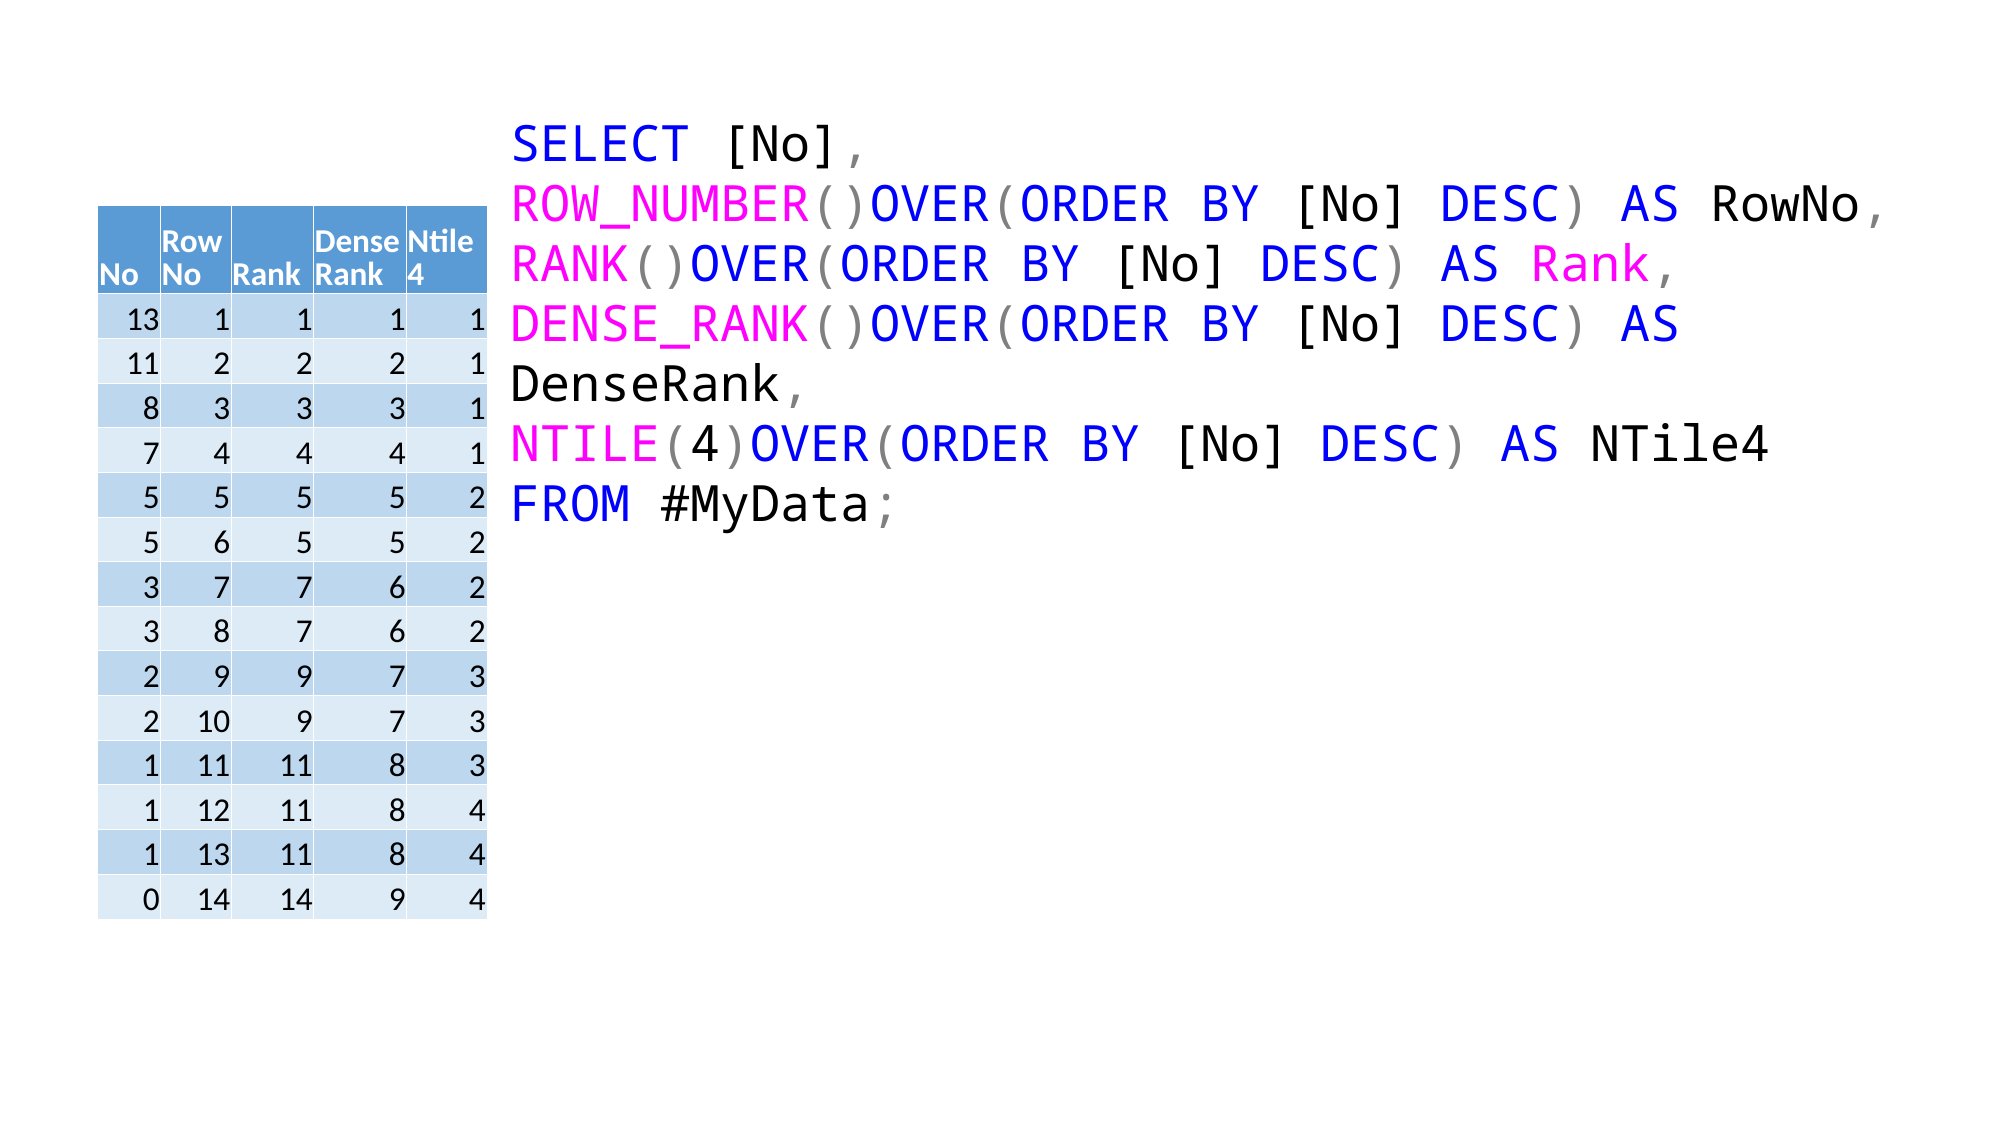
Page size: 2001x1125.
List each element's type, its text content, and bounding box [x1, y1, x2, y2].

table_header Ntile 4 [407, 206, 487, 293]
table_cell 1 [407, 384, 487, 427]
table_cell 7 [314, 696, 406, 740]
table_cell 14 [232, 875, 313, 919]
table_cell 11 [232, 830, 313, 874]
table_header Dense Rank [314, 206, 406, 293]
table_cell 8 [161, 607, 231, 650]
table_cell 2 [98, 696, 160, 740]
table_cell 1 [232, 294, 313, 338]
table_cell 7 [98, 428, 160, 472]
table_cell 3 [407, 696, 487, 740]
table_cell 2 [407, 562, 487, 606]
table_cell 3 [98, 607, 160, 650]
table_cell 1 [407, 339, 487, 383]
table_cell 7 [232, 562, 313, 606]
table_cell 1 [314, 294, 406, 338]
table_cell 3 [161, 384, 231, 427]
table_cell 4 [407, 830, 487, 874]
table_cell 3 [407, 651, 487, 695]
table_cell 1 [161, 294, 231, 338]
table_cell 2 [232, 339, 313, 383]
table_cell 8 [98, 384, 160, 427]
table_cell 13 [98, 294, 160, 338]
table_cell 1 [407, 428, 487, 472]
table_cell 6 [314, 607, 406, 650]
table_cell 13 [161, 830, 231, 874]
table_cell 0 [98, 875, 160, 919]
table_cell 3 [407, 741, 487, 784]
table_cell 5 [161, 473, 231, 517]
table_cell 3 [232, 384, 313, 427]
table_cell 7 [161, 562, 231, 606]
table_cell 6 [314, 562, 406, 606]
table_cell 10 [161, 696, 231, 740]
table_cell 9 [232, 696, 313, 740]
table_cell 5 [314, 518, 406, 561]
table_cell 1 [98, 785, 160, 829]
table_cell 1 [407, 294, 487, 338]
table_cell 5 [232, 518, 313, 561]
table_cell 11 [161, 741, 231, 784]
table_cell 14 [161, 875, 231, 919]
table_cell 4 [232, 428, 313, 472]
table_cell 2 [407, 607, 487, 650]
table_cell 4 [161, 428, 231, 472]
table_cell 4 [407, 875, 487, 919]
table_header Rank [232, 206, 313, 293]
table_cell 9 [232, 651, 313, 695]
table_cell 2 [407, 518, 487, 561]
table_cell 1 [98, 741, 160, 784]
table_cell 5 [98, 473, 160, 517]
table_cell 7 [232, 607, 313, 650]
table_header Row No [161, 206, 231, 293]
table_cell 5 [314, 473, 406, 517]
table_cell 2 [98, 651, 160, 695]
table_cell 5 [232, 473, 313, 517]
table_cell 8 [314, 830, 406, 874]
table_cell 12 [161, 785, 231, 829]
table_cell 11 [232, 741, 313, 784]
table_cell 8 [314, 741, 406, 784]
table_cell 9 [161, 651, 231, 695]
table_header No [98, 206, 160, 293]
table_cell 3 [314, 384, 406, 427]
text_box SELECT [No], ROW_NUMBER()OVER(ORDER BY [No] DESC) AS RowNo, RANK()OVER(ORDER BY [No] DESC) AS Rank, DENSE_RANK()OVER(ORDER BY [No] DESC) AS DenseRank, NTILE(4)OVER(ORDER BY [No] DESC) AS NTile4 FROM #MyData; [495, 104, 1990, 540]
table_cell 2 [407, 473, 487, 517]
table_cell 2 [161, 339, 231, 383]
table_cell 8 [314, 785, 406, 829]
table_cell 11 [98, 339, 160, 383]
table_cell 9 [314, 875, 406, 919]
table_cell 1 [98, 830, 160, 874]
table_cell 2 [314, 339, 406, 383]
table_cell 11 [232, 785, 313, 829]
table_cell 4 [314, 428, 406, 472]
table_cell 6 [161, 518, 231, 561]
table_cell 5 [98, 518, 160, 561]
table_cell 4 [407, 785, 487, 829]
table_cell 3 [98, 562, 160, 606]
table_cell 7 [314, 651, 406, 695]
